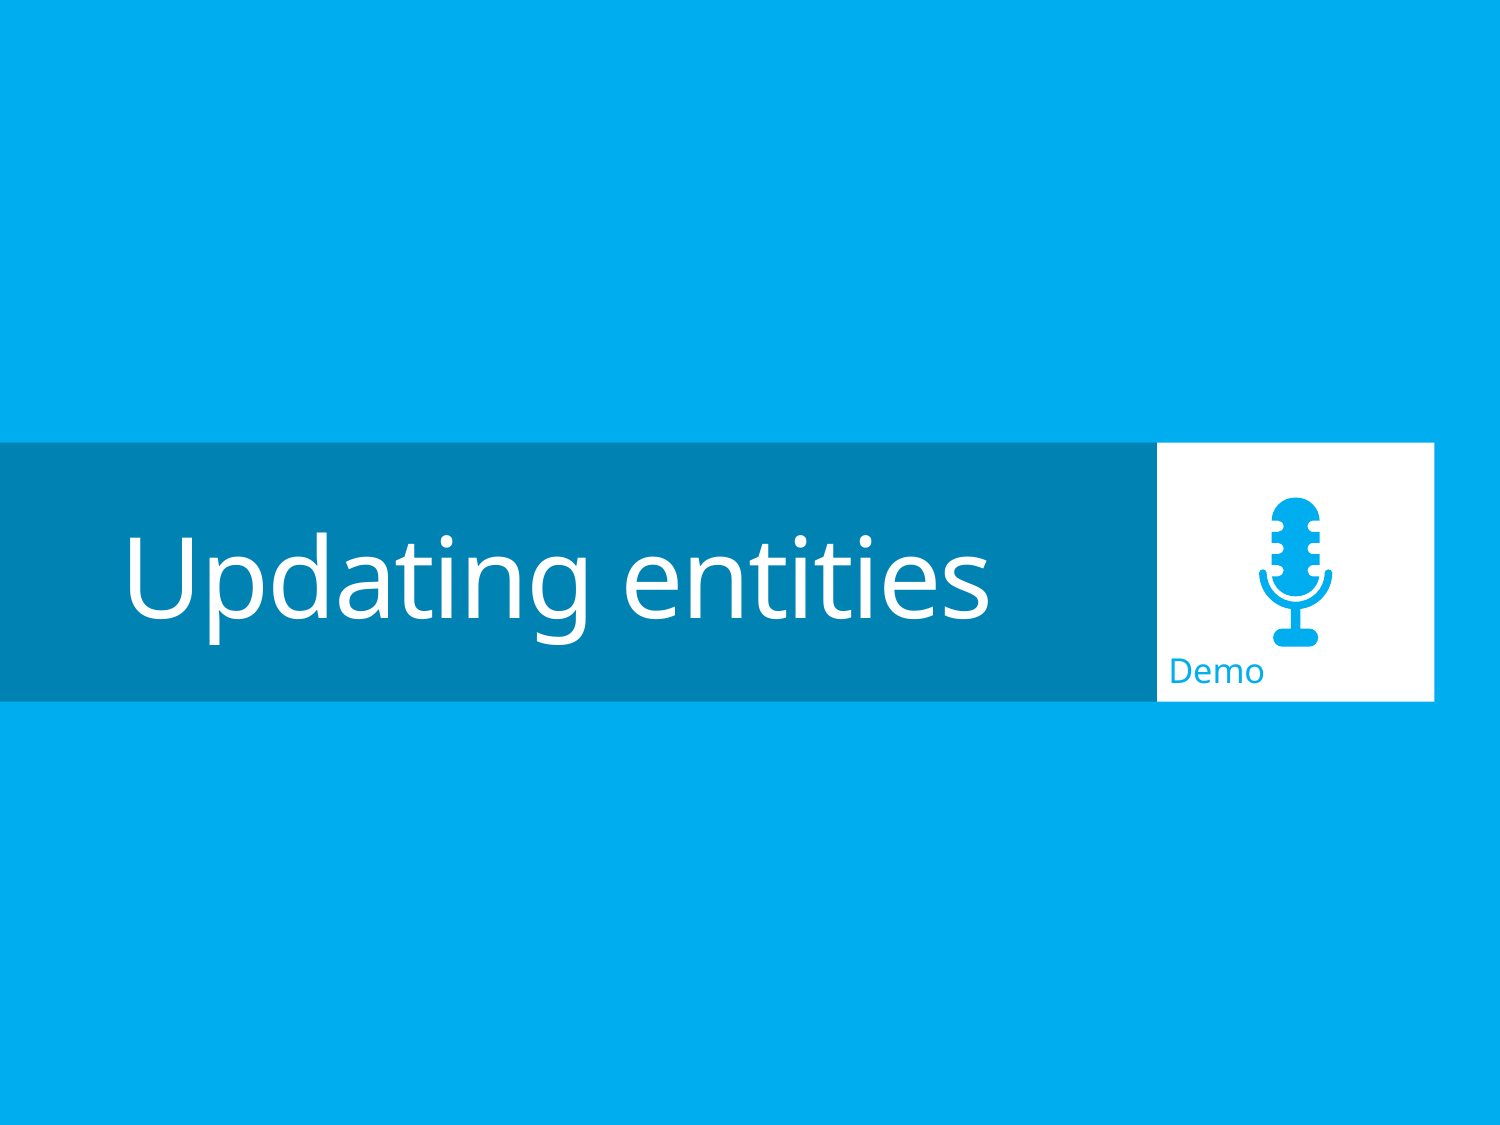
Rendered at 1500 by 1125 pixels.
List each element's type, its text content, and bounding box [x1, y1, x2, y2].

text_box [0, 442, 1156, 702]
title Updating entities [120, 520, 1156, 643]
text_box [1156, 318, 1500, 826]
